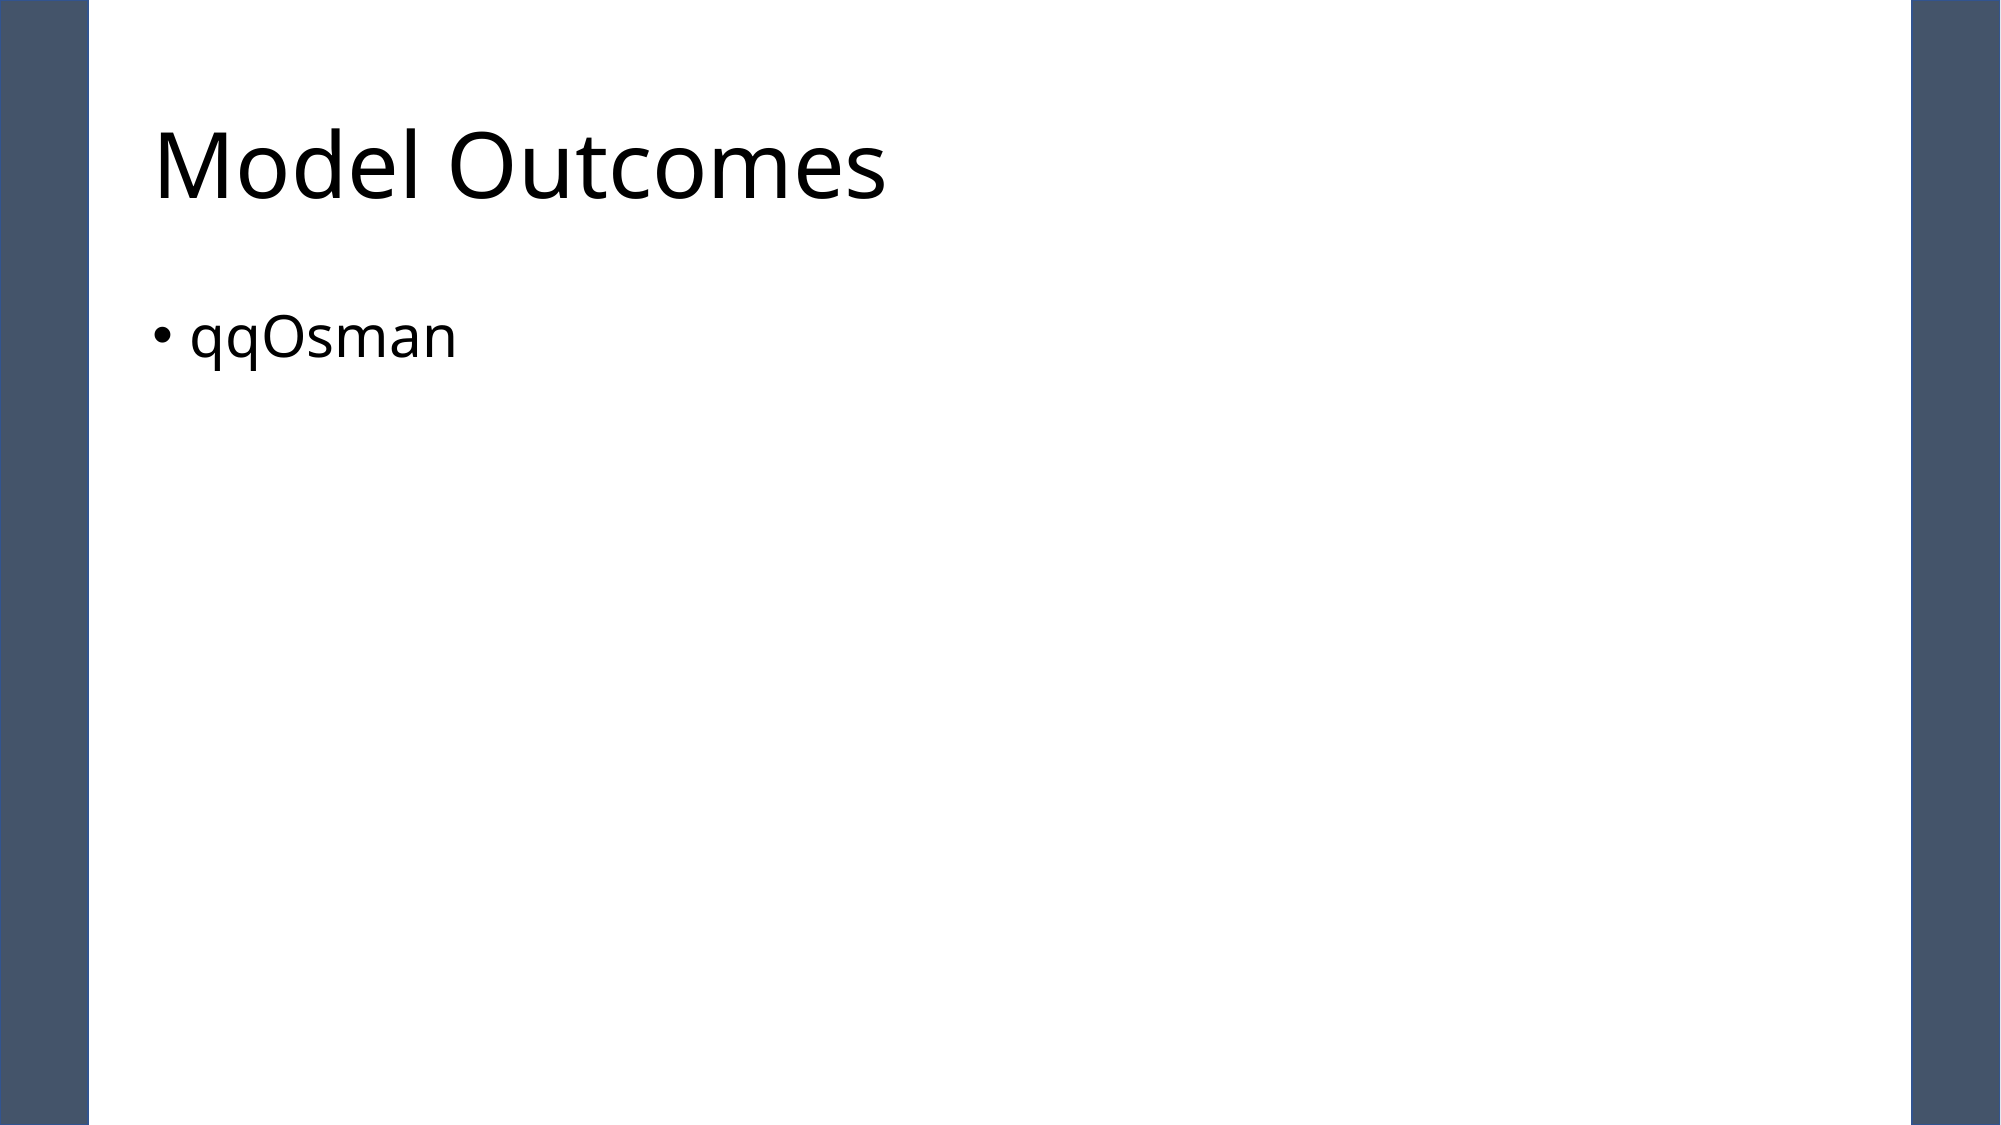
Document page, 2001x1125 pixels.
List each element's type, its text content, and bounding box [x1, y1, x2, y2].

title Model Outcomes [137, 59, 1863, 278]
list qqOsman [137, 299, 1863, 1014]
